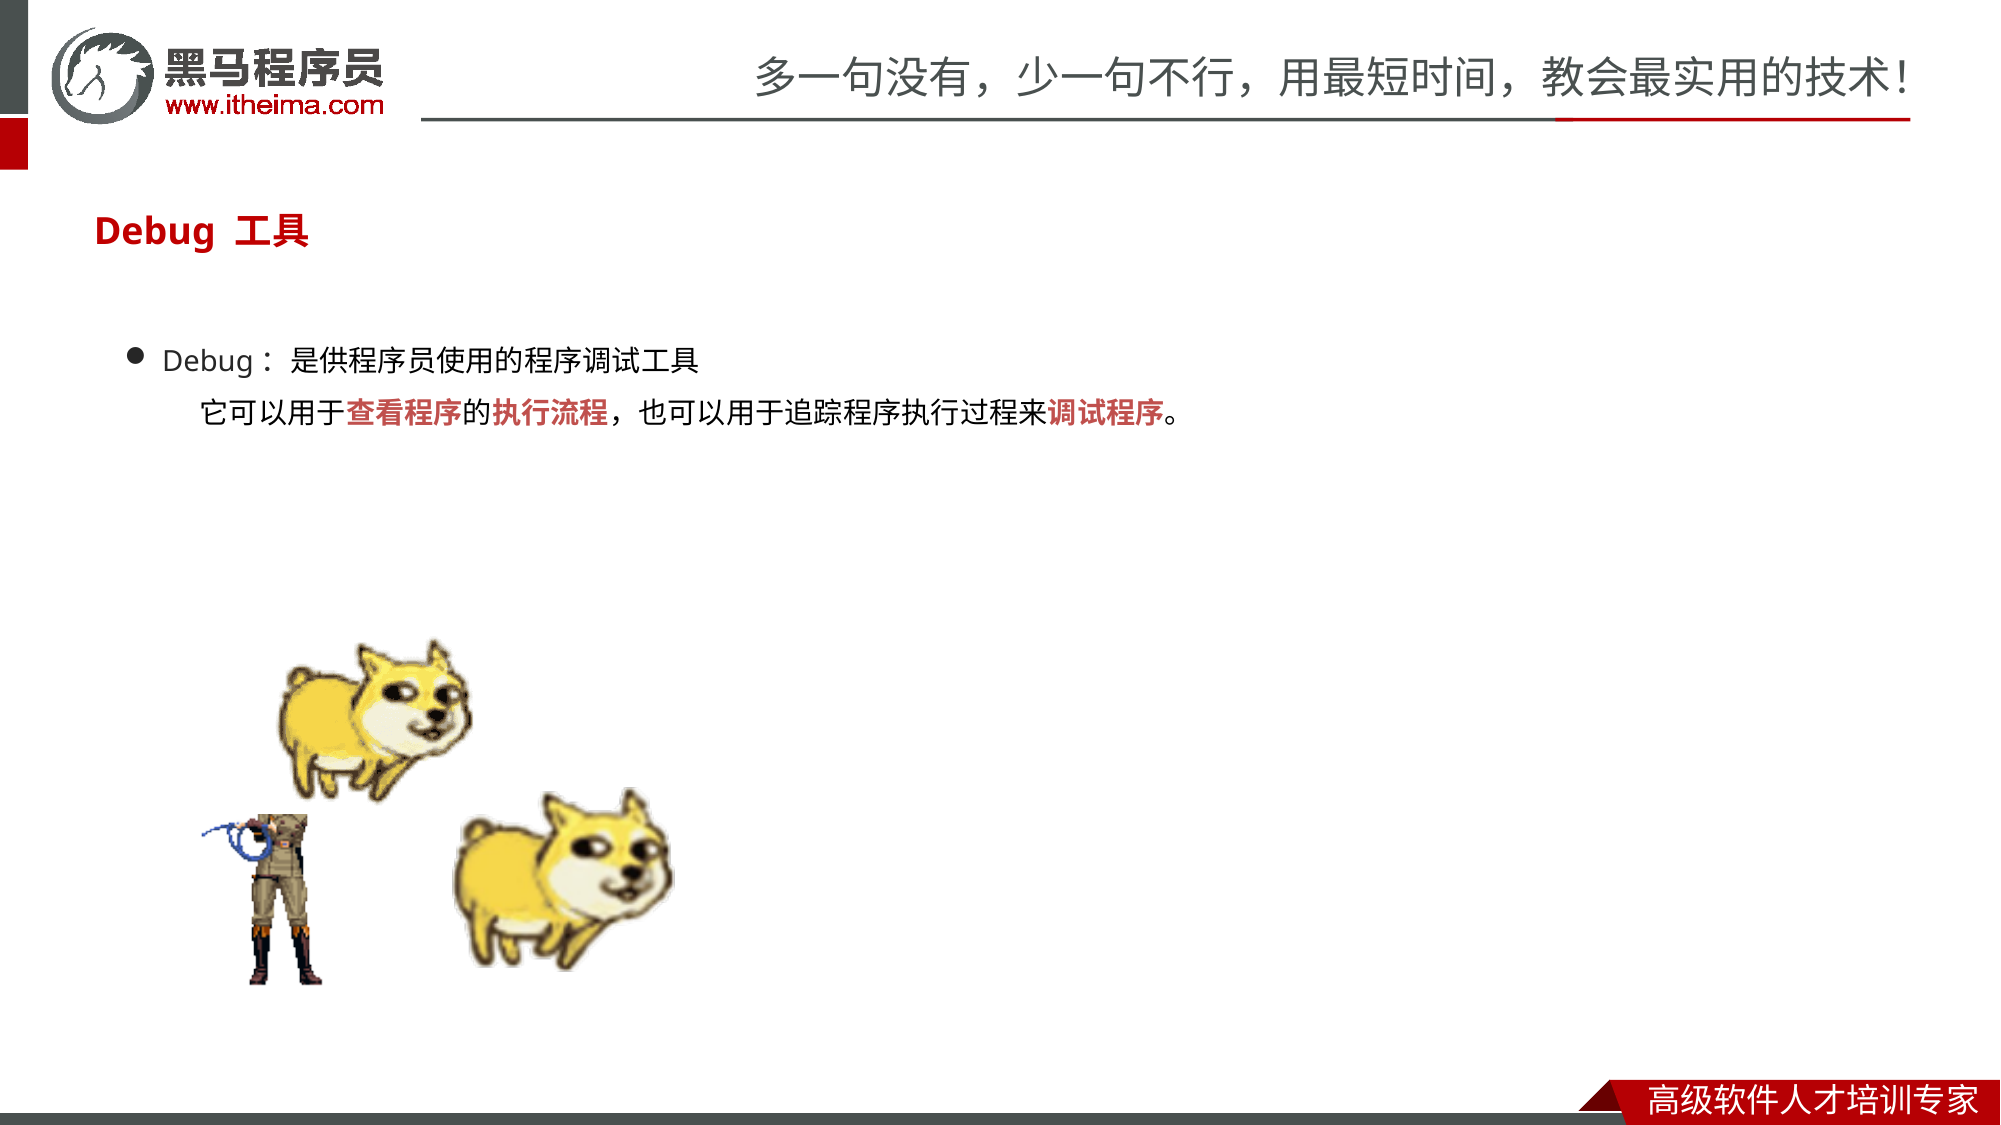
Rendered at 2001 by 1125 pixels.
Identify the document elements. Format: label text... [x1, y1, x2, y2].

text_box Debug：是供程序员使用的程序调试工具 它可以用于查看程序的执行流程，也可以用于追踪程序执行过程来调试程序。 [109, 317, 1855, 437]
text_box Debug 工具 [78, 186, 1843, 272]
picture [78, 533, 677, 992]
picture [50, 26, 384, 125]
